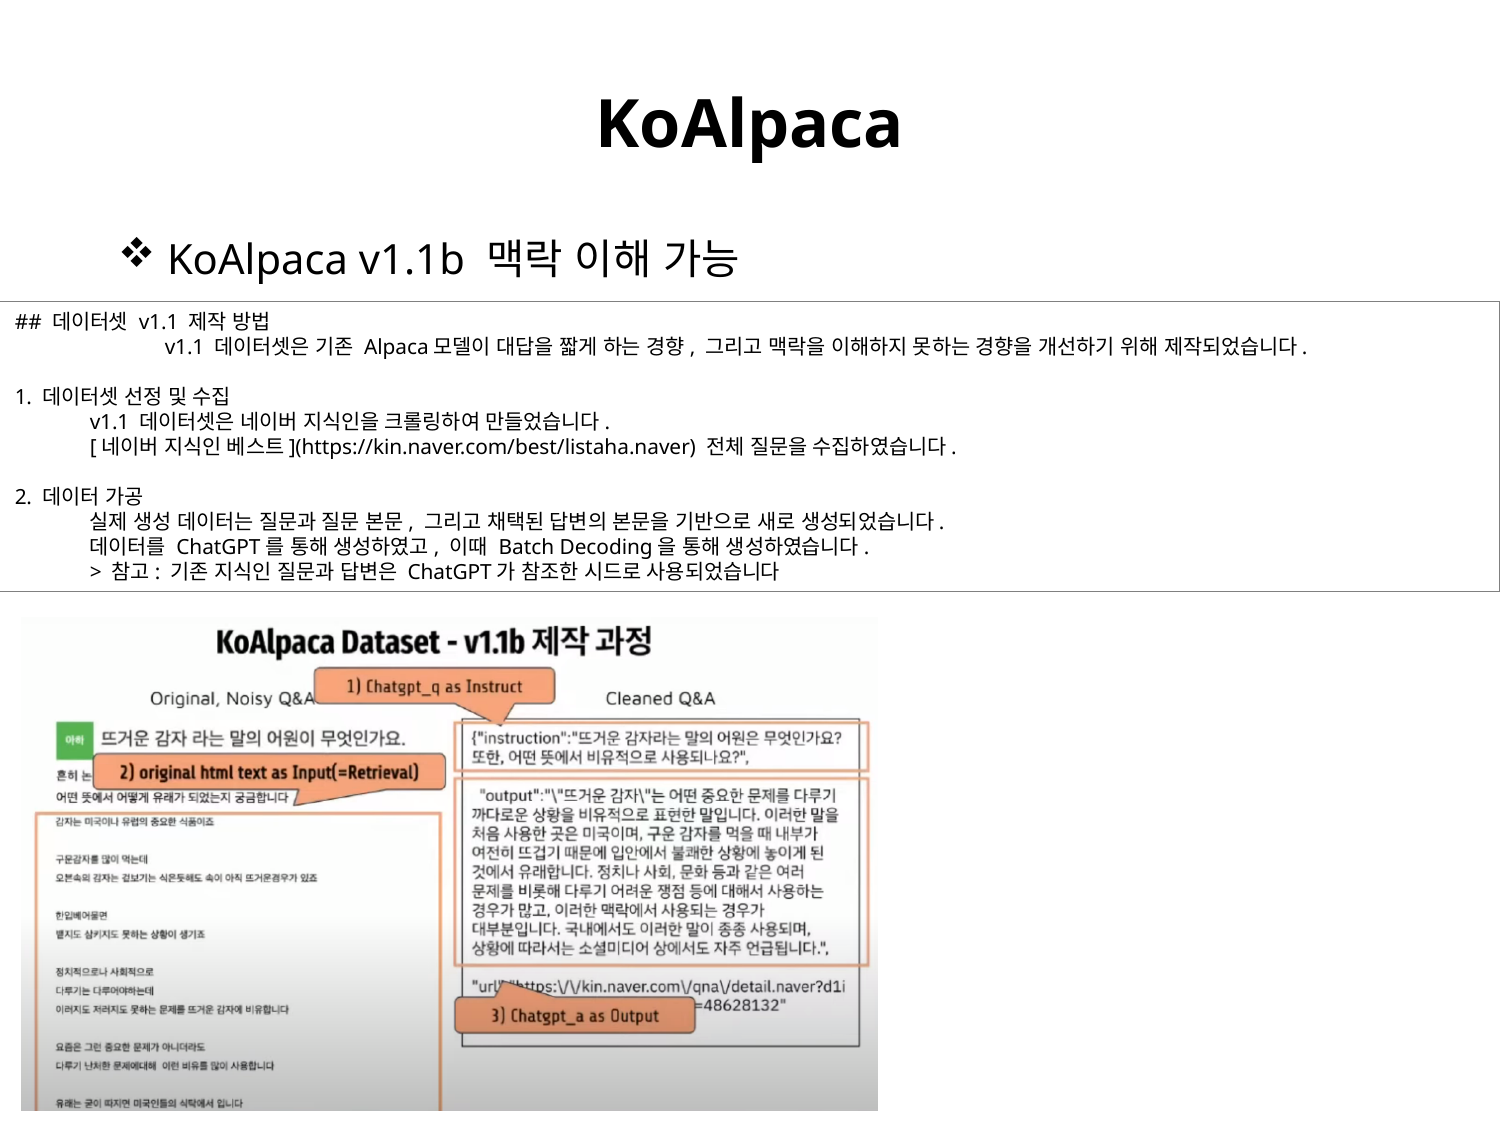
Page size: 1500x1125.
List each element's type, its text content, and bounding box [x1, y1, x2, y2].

title KoAlpaca [103, 59, 1397, 193]
picture [21, 617, 878, 1111]
text_box ## 데이터셋 v1.1 제작 방법 v1.1 데이터셋은 기존 Alpaca모델이 대답을 짧게 하는 경향, 그리고 맥락을 이해하지 못하는 경향을 개선하기 위해 제작되었습니다. 1. 데이터셋 선정 및 수집 v1.1 데이터셋은 네이버 지식인을 크롤링하여 만들었습니다. [네이버 지식인 베스트](https://kin.naver.com/best/listaha.naver) 전체 질문을 수집하였습니다. 2. 데이터 가공 실제 생성 데이터는 질문과 질문 본문, 그리고 채택된 답변의 본문을 기반으로 새로 생성되었습니다. 데이터를 ChatGPT를 통해 생성하였고, 이때 Batch Decoding을 통해 생성하였습니다. > 참고: 기존 지식인 질문과 답변은 ChatGPT가 참조한 시드로 사용되었습니다 [0, 301, 1500, 592]
list KoAlpaca v1.1b 맥락 이해 가능 [103, 224, 1420, 301]
